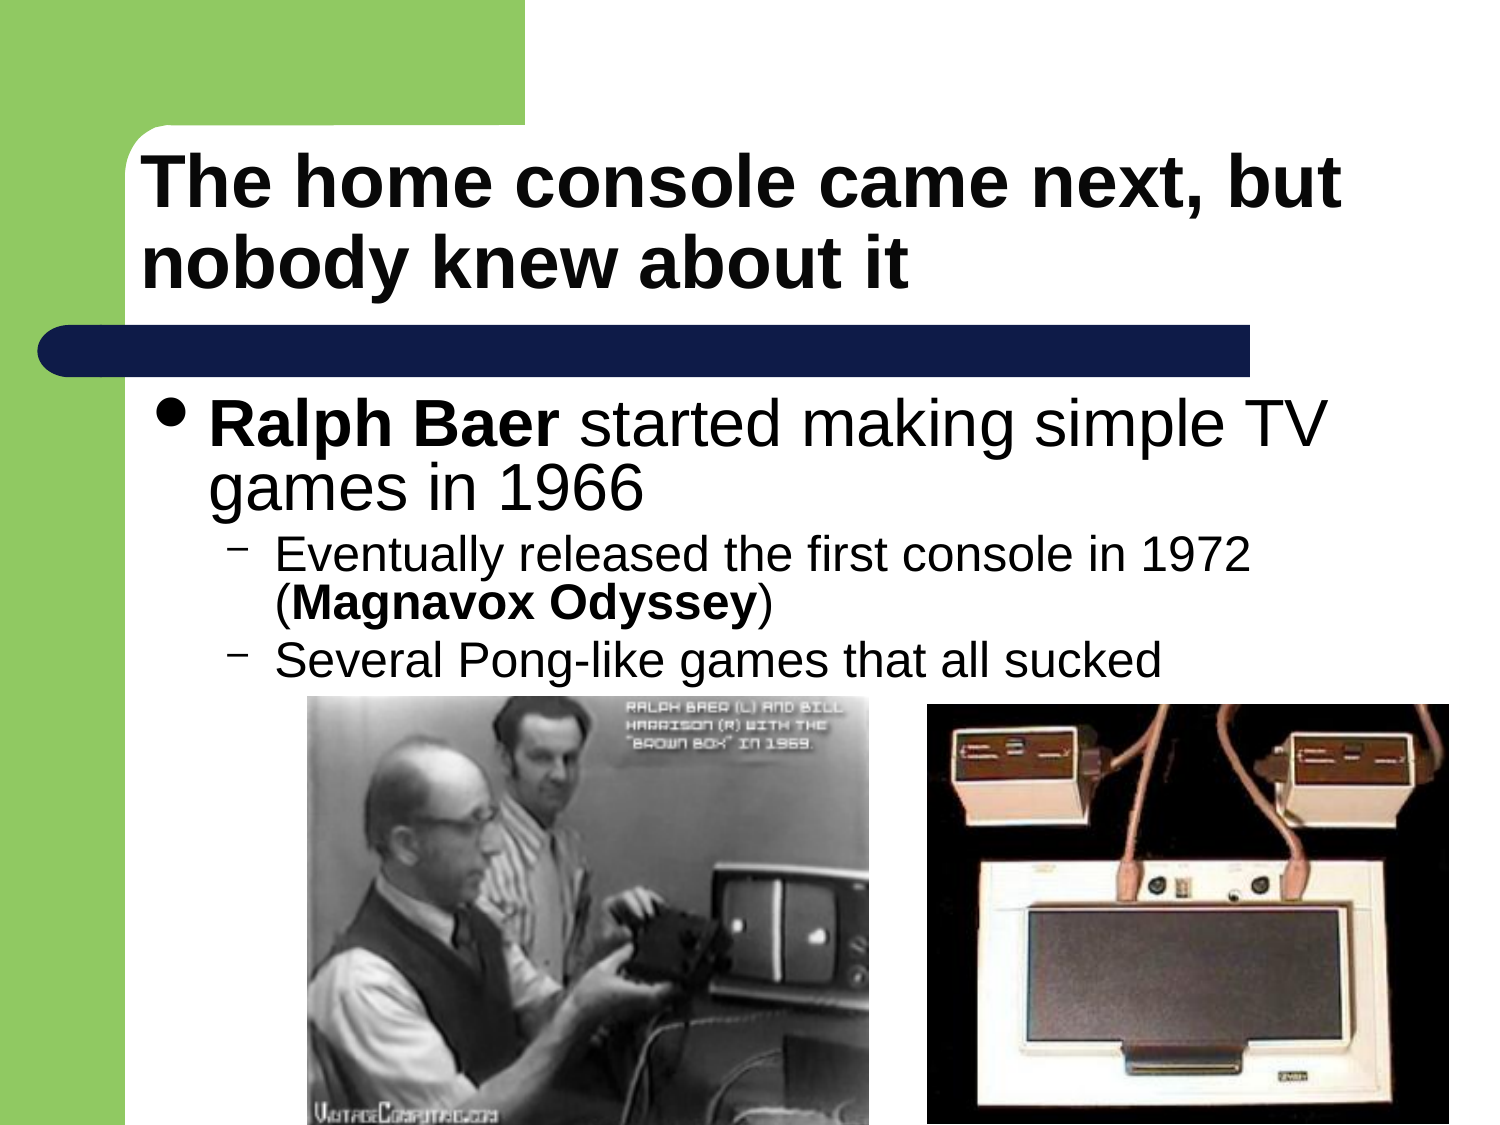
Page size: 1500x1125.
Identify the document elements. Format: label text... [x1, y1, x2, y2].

picture [926, 704, 1449, 1124]
list Ralph Baer started making simple TV games in 1966 Eventually released the first console in 1972 (Magnavox Odyssey) Several Pong-like games that all sucked [137, 387, 1500, 999]
picture [306, 695, 869, 1125]
title The home console came next, but nobody knew about it [125, 125, 1471, 313]
